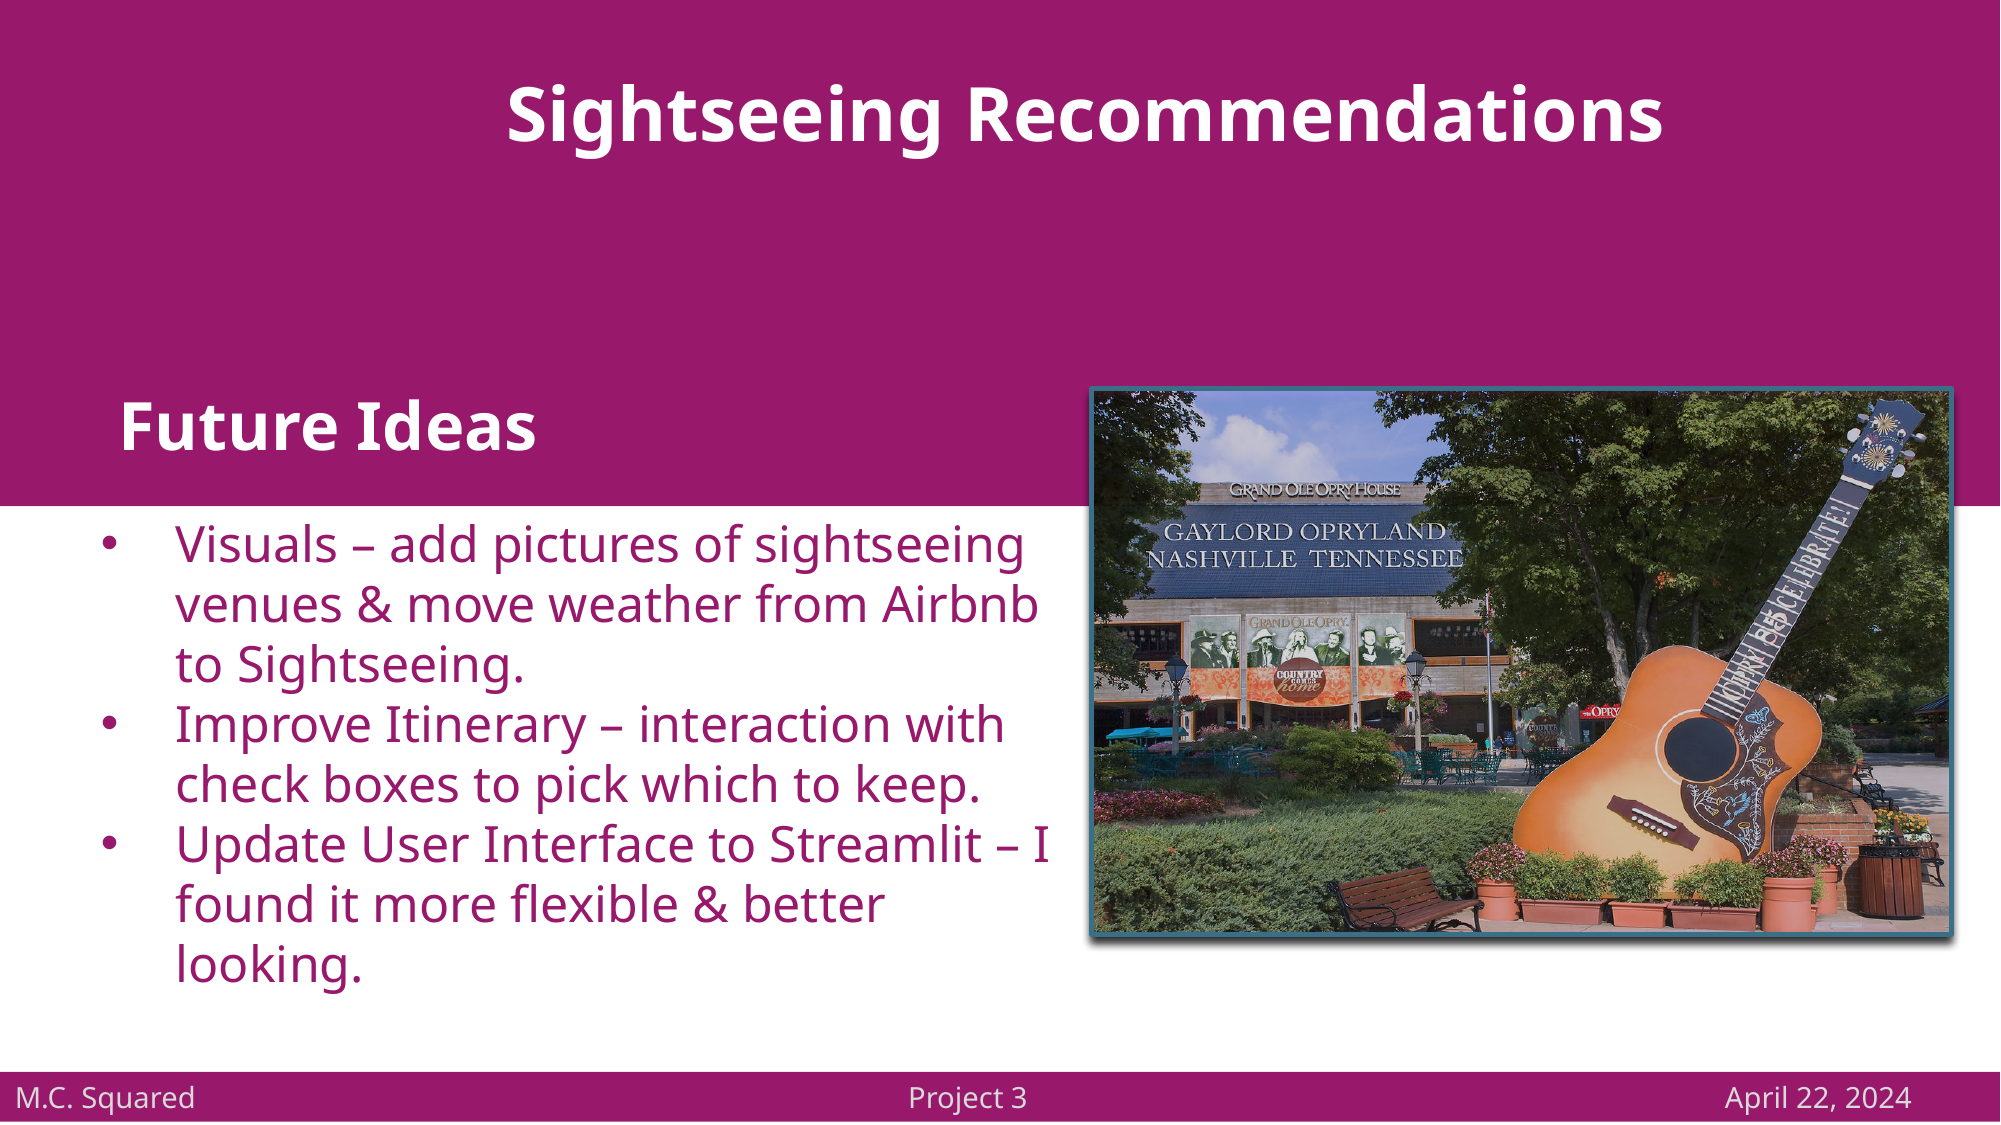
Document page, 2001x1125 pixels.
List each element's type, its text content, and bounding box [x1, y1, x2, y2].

text_box [0, 0, 2000, 507]
text_box FINAL PROJECT April 22, 2049 AI Bootcamp [1591, 892, 2000, 1071]
picture [1093, 390, 1950, 933]
text_box Visuals – add pictures of sightseeing venues & move weather from Airbnb to Sightseeing. Improve Itinerary – interaction with check boxes to pick which to keep. Update User Interface to Streamlit – I found it more flexible & better looking. [85, 505, 1094, 1000]
text_box Future Ideas [103, 376, 735, 472]
text_box Sightseeing Recommendations [491, 59, 1700, 165]
text_box M.C. Squared Project 3 April 22, 2024 [0, 1071, 2000, 1122]
